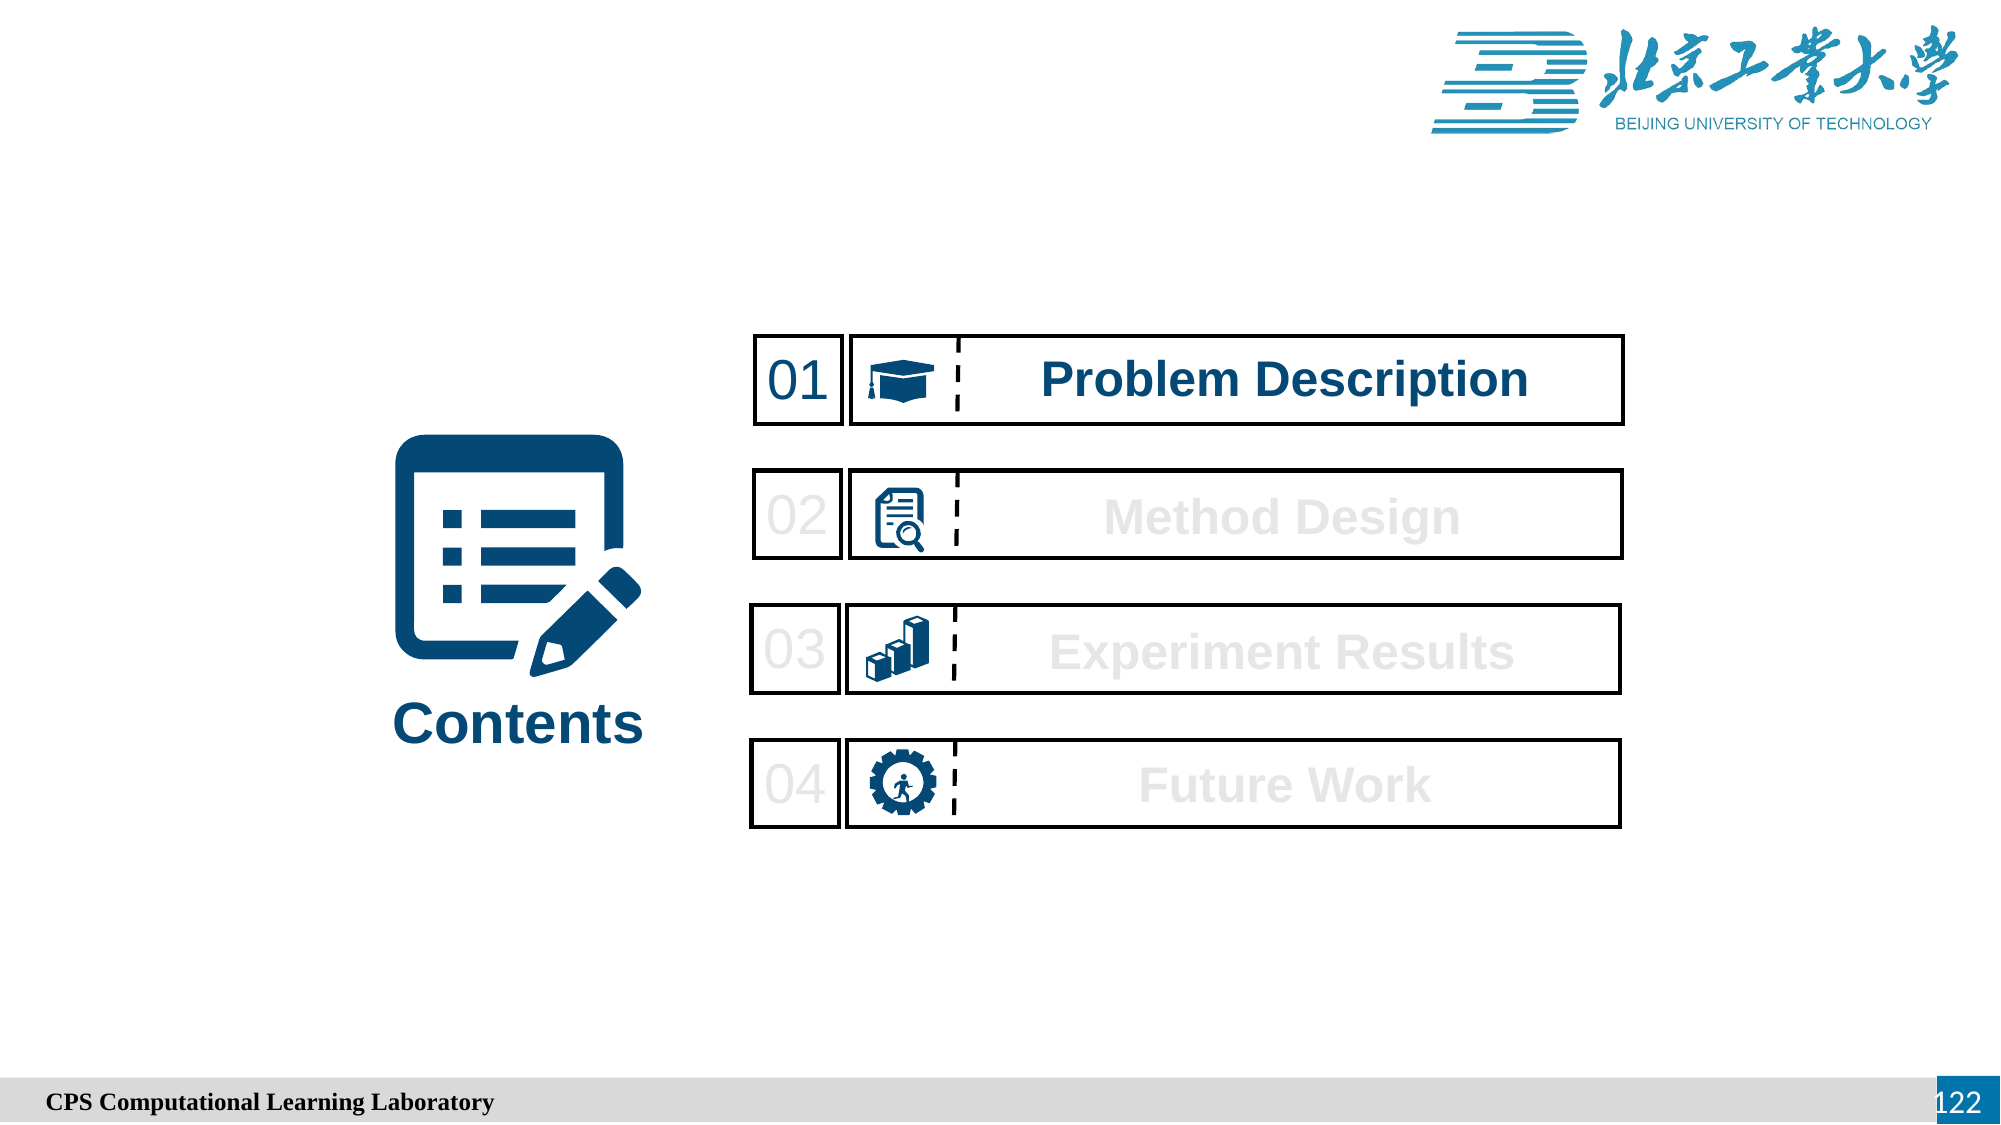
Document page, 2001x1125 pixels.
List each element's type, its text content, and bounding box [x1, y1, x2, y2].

text_box Contents [350, 677, 688, 763]
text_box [740, 470, 1622, 559]
text_box 122 [1903, 1070, 1997, 1074]
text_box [0, 1074, 2000, 1125]
picture [1391, 25, 2000, 138]
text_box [395, 434, 643, 678]
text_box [738, 604, 1621, 693]
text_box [741, 335, 1623, 424]
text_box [738, 739, 1621, 828]
